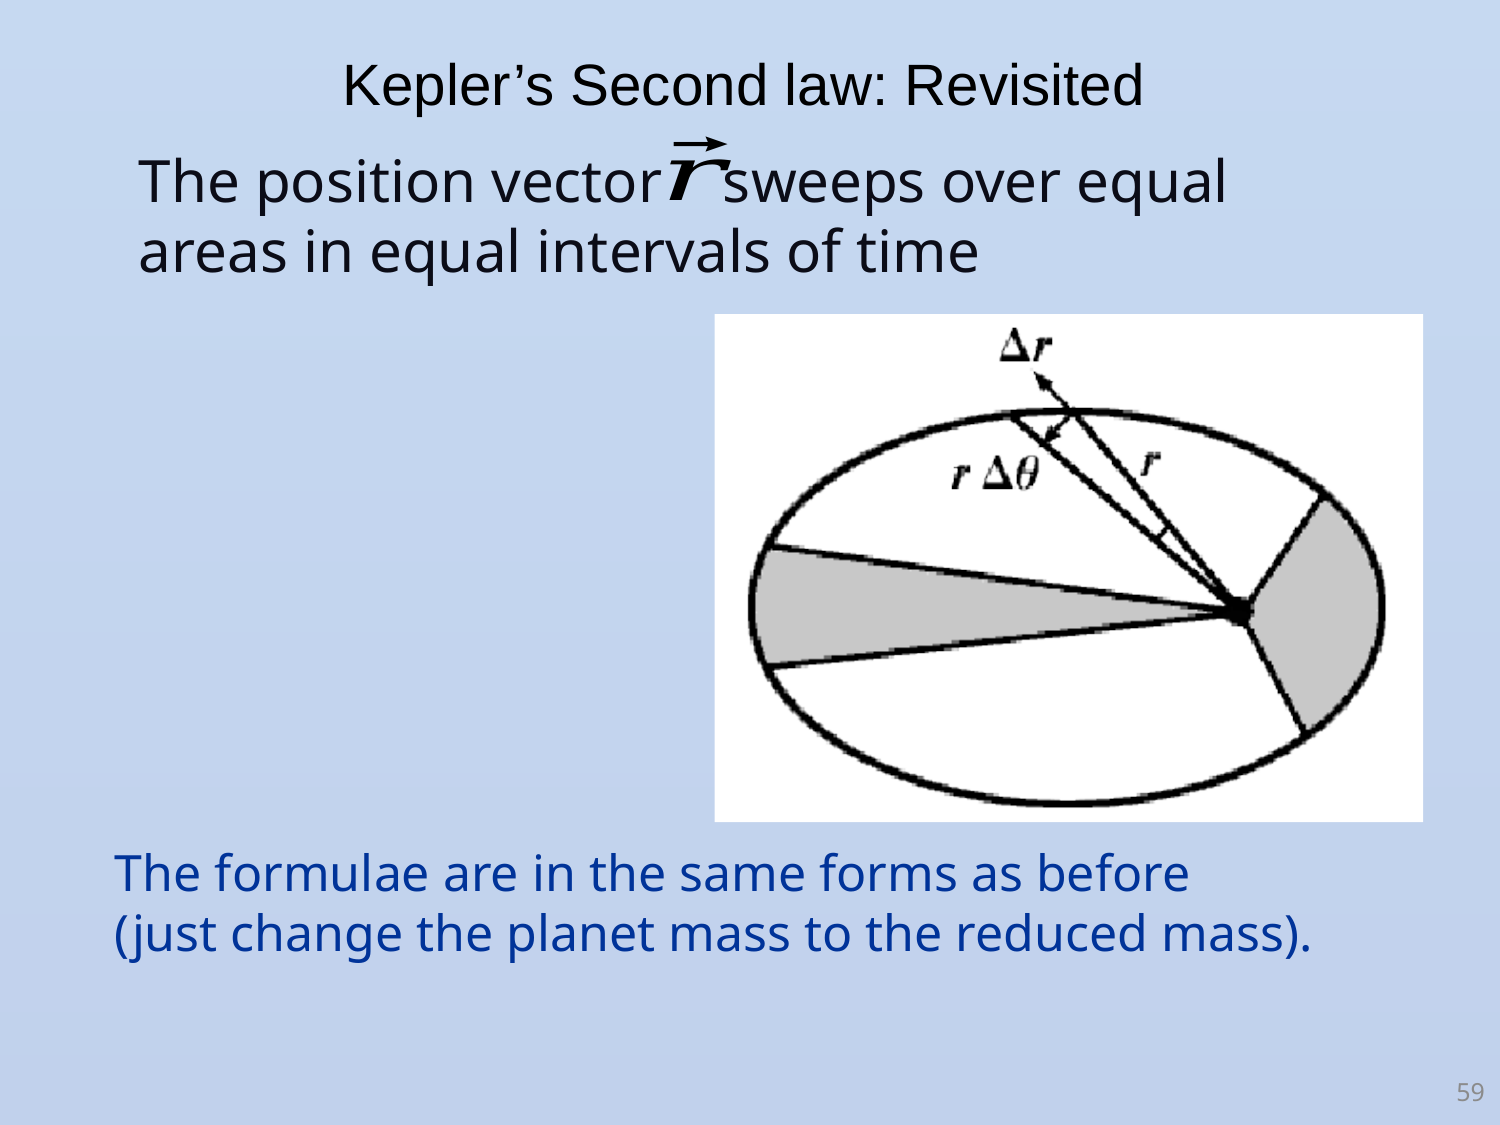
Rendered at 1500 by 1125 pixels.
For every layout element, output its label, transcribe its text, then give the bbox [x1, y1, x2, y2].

text_box Kepler’s Second law: Revisited [100, 32, 1388, 125]
slide_number 59 [1149, 1063, 1500, 1124]
text_box The formulae are in the same forms as before (just change the planet mass to the reduced mass). [100, 834, 1341, 969]
picture [712, 284, 1413, 835]
text_box [1417, 312, 1425, 824]
text_box The position vector sweeps over equal areas in equal intervals of time [123, 137, 1317, 292]
